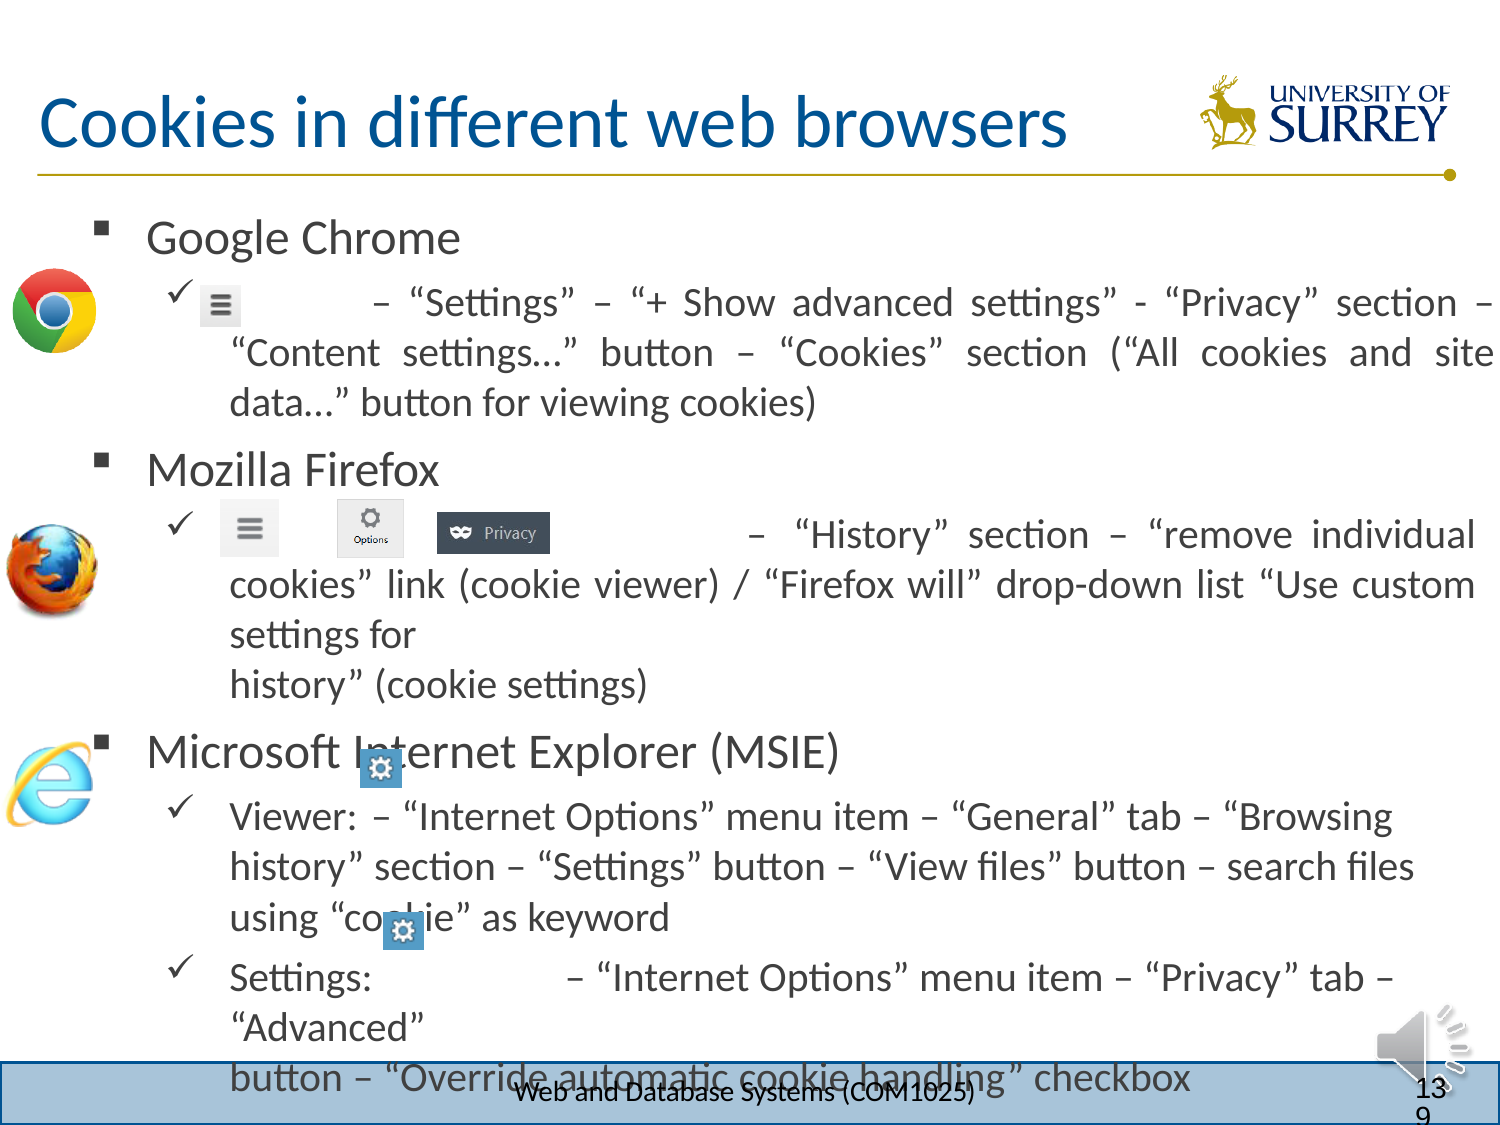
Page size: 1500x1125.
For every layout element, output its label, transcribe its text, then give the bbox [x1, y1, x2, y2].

picture [437, 512, 551, 554]
text_box Google Chrome – “Settings” – “+ Show advanced settings” - “Privacy” section – “Content settings…” button – “Cookies” section (“All cookies and site data…” button for viewing cookies) Mozilla Firefox – – – “History” section – “remove individual cookies” link (cookie viewer) / “Firefox will” drop-down list “Use custom settings for history” (cookie settings) Microsoft Internet Explorer (MSIE) Viewer: – “Internet Options” menu item – “General” tab – “Browsing history” section – “Settings” button – “View files” button – search files using “cookie” as keyword Settings: – “Internet Options” menu item – “Privacy” tab – “Advanced” button – “Override automatic cookie handling” checkbox [87, 189, 1496, 1100]
picture [382, 912, 425, 951]
title Cookies in different web browsers [37, 70, 1184, 260]
footer Web and Database Systems (COM1025) [511, 1077, 985, 1125]
picture [1374, 999, 1476, 1101]
picture [199, 285, 241, 327]
picture [4, 524, 98, 621]
picture [1200, 75, 1450, 150]
picture [337, 499, 404, 558]
picture [219, 499, 279, 557]
picture [5, 262, 102, 359]
picture [360, 749, 402, 788]
picture [0, 741, 93, 827]
slide_number 139 [1408, 1109, 1456, 1125]
